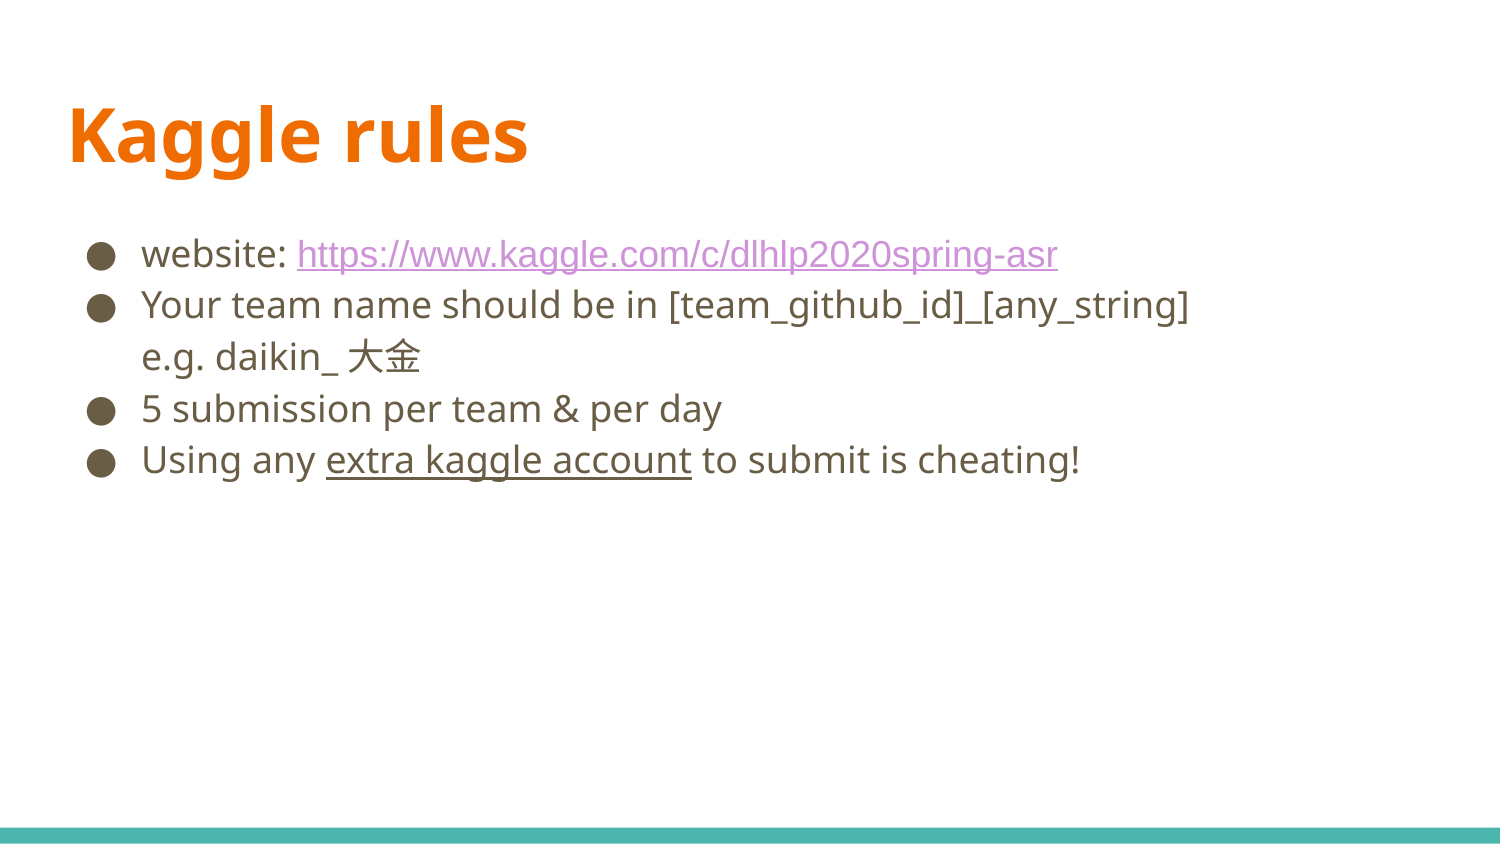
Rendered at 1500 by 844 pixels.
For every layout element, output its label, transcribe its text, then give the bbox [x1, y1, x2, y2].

title Kaggle rules [51, 72, 1449, 189]
list website: https://www.kaggle.com/c/dlhlp2020spring-asr Your team name should be in [team_github_id]_[any_string] e.g. daikin_大金 5 submission per team & per day Using any extra kaggle account to submit is cheating! [51, 207, 1449, 750]
